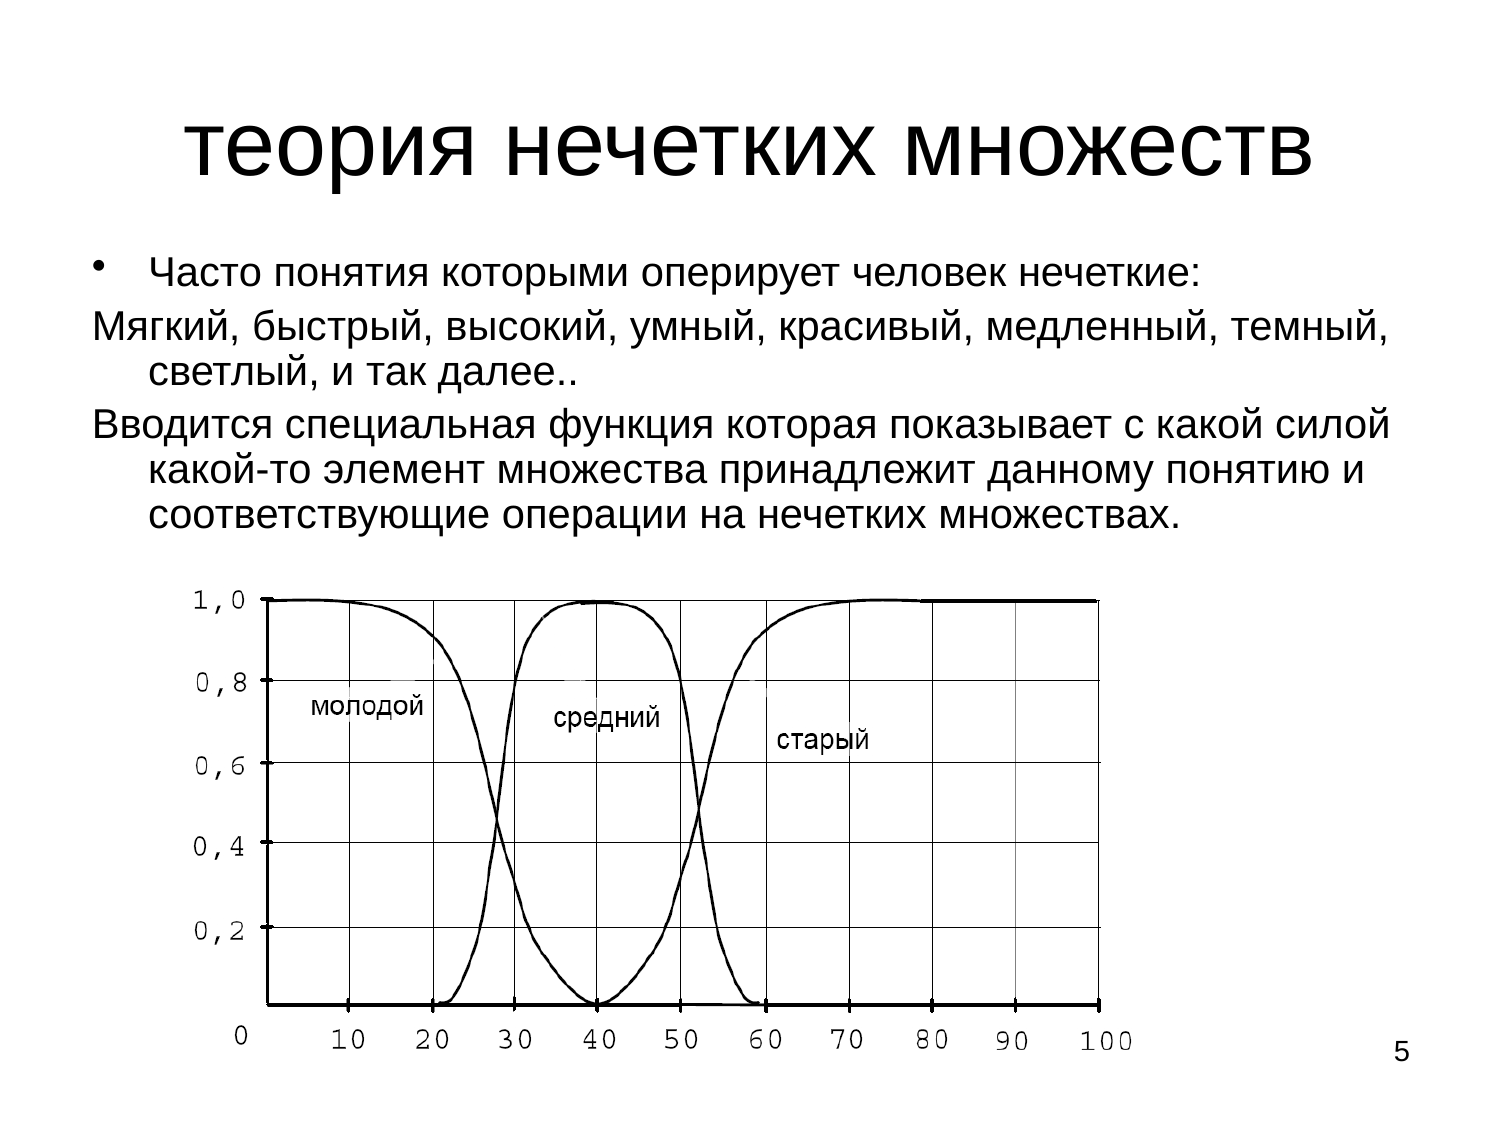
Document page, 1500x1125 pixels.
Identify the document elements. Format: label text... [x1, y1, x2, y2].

list Часто понятия которыми оперирует человек нечеткие: Мягкий, быстрый, высокий, умный, красивый, медленный, темный, светлый, и так далее.. Вводится специальная функция которая показывает с какой силой какой-то элемент множества принадлежит данному понятию и соответствующие операции на нечетких множествах. [76, 243, 1412, 556]
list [170, 573, 1199, 1080]
slide_number 5 [1074, 1024, 1426, 1103]
title теория нечетких множеств [74, 44, 1426, 233]
